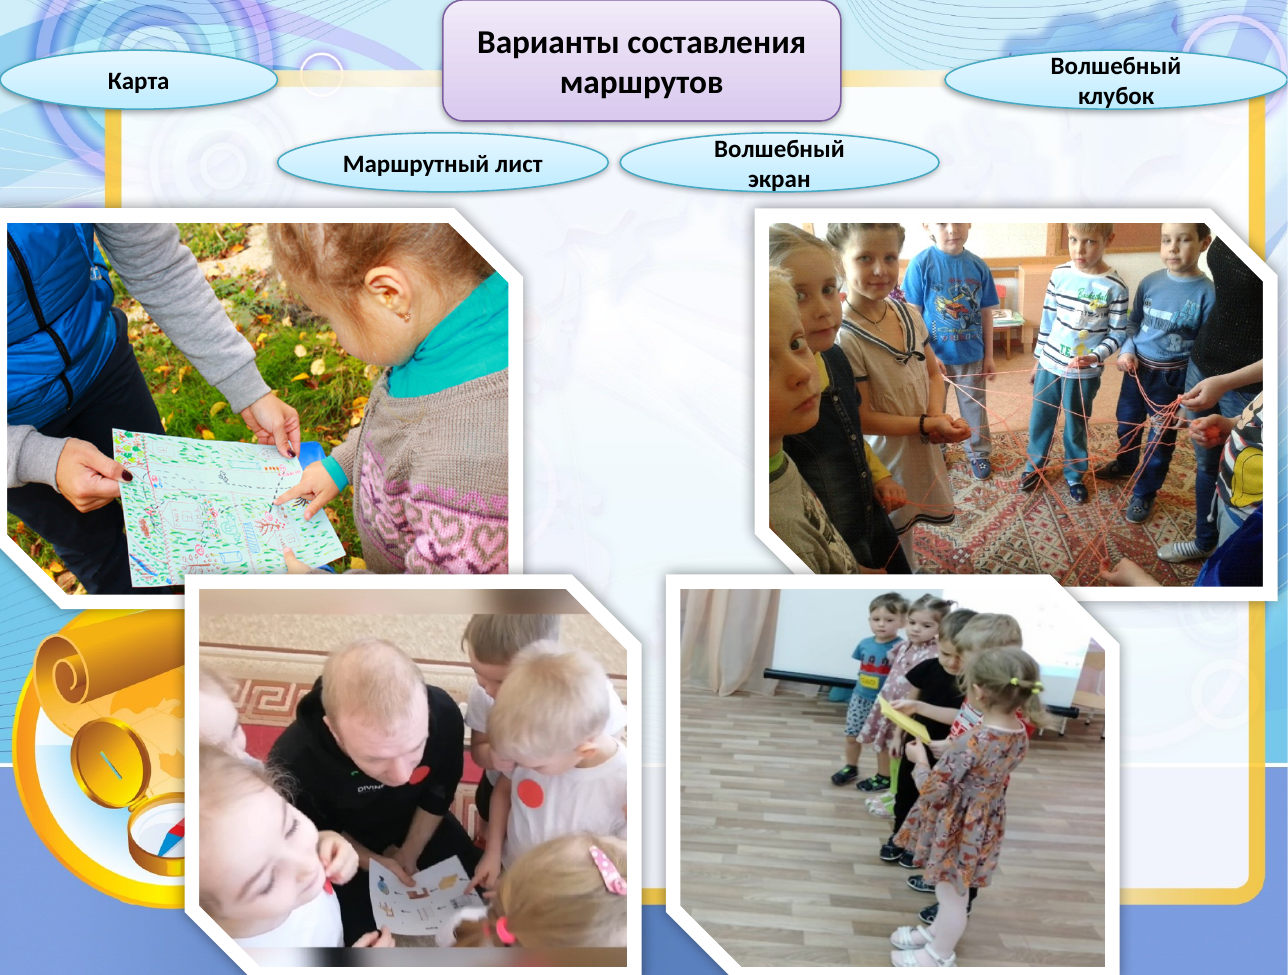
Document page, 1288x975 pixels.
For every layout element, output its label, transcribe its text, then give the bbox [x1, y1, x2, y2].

text_box Маршрутный лист [276, 132, 610, 193]
text_box Варианты составления маршрутов [442, 0, 842, 122]
picture [0, 0, 1288, 975]
text_box Карта [0, 49, 279, 110]
text_box Волшебный экран [619, 132, 940, 193]
text_box Волшебный клубок [944, 49, 1288, 110]
